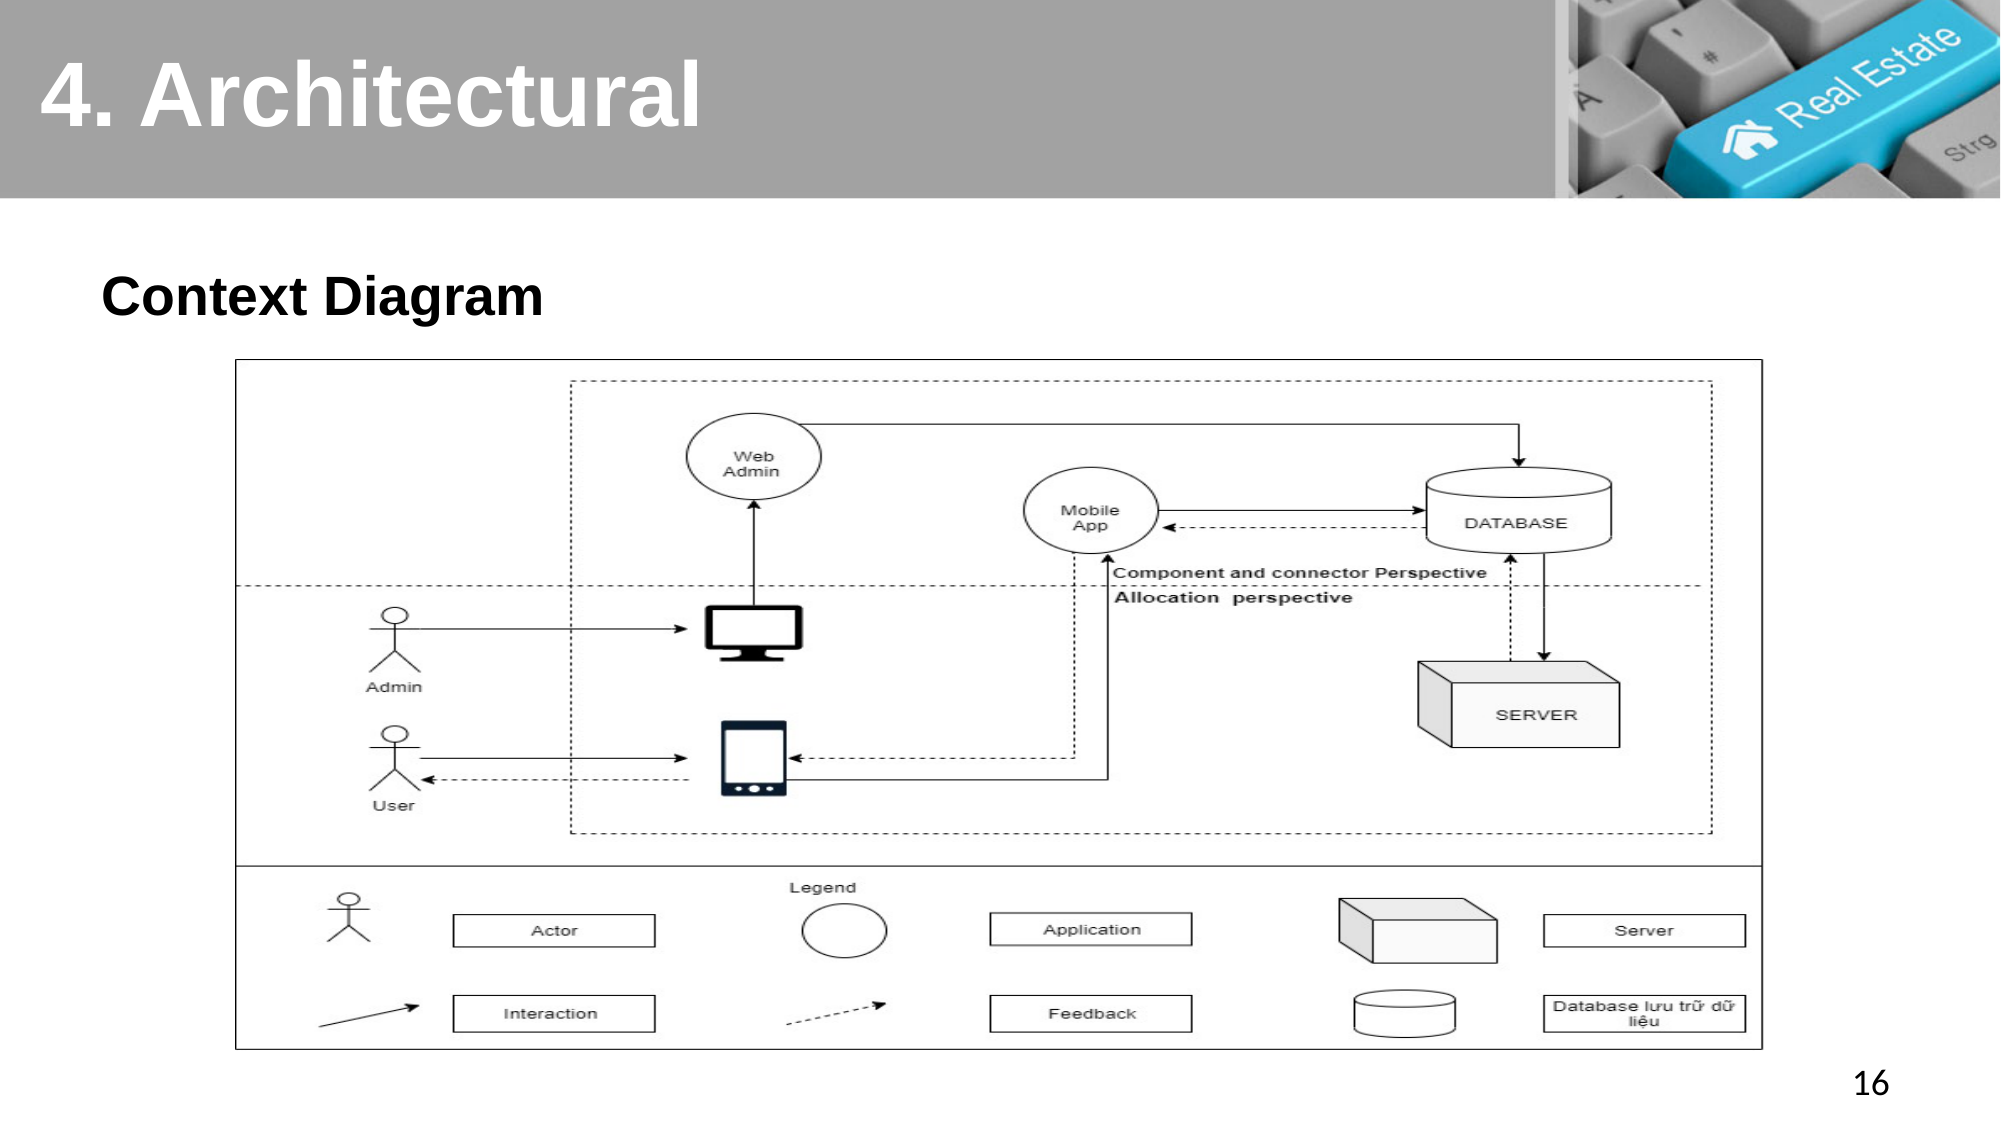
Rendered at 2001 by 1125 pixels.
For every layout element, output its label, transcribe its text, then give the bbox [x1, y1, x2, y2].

list Context Diagram [86, 247, 1945, 349]
text_box 16 [1837, 1050, 1912, 1111]
title 4. Architectural [0, 0, 2000, 194]
picture [0, 0, 2001, 1125]
